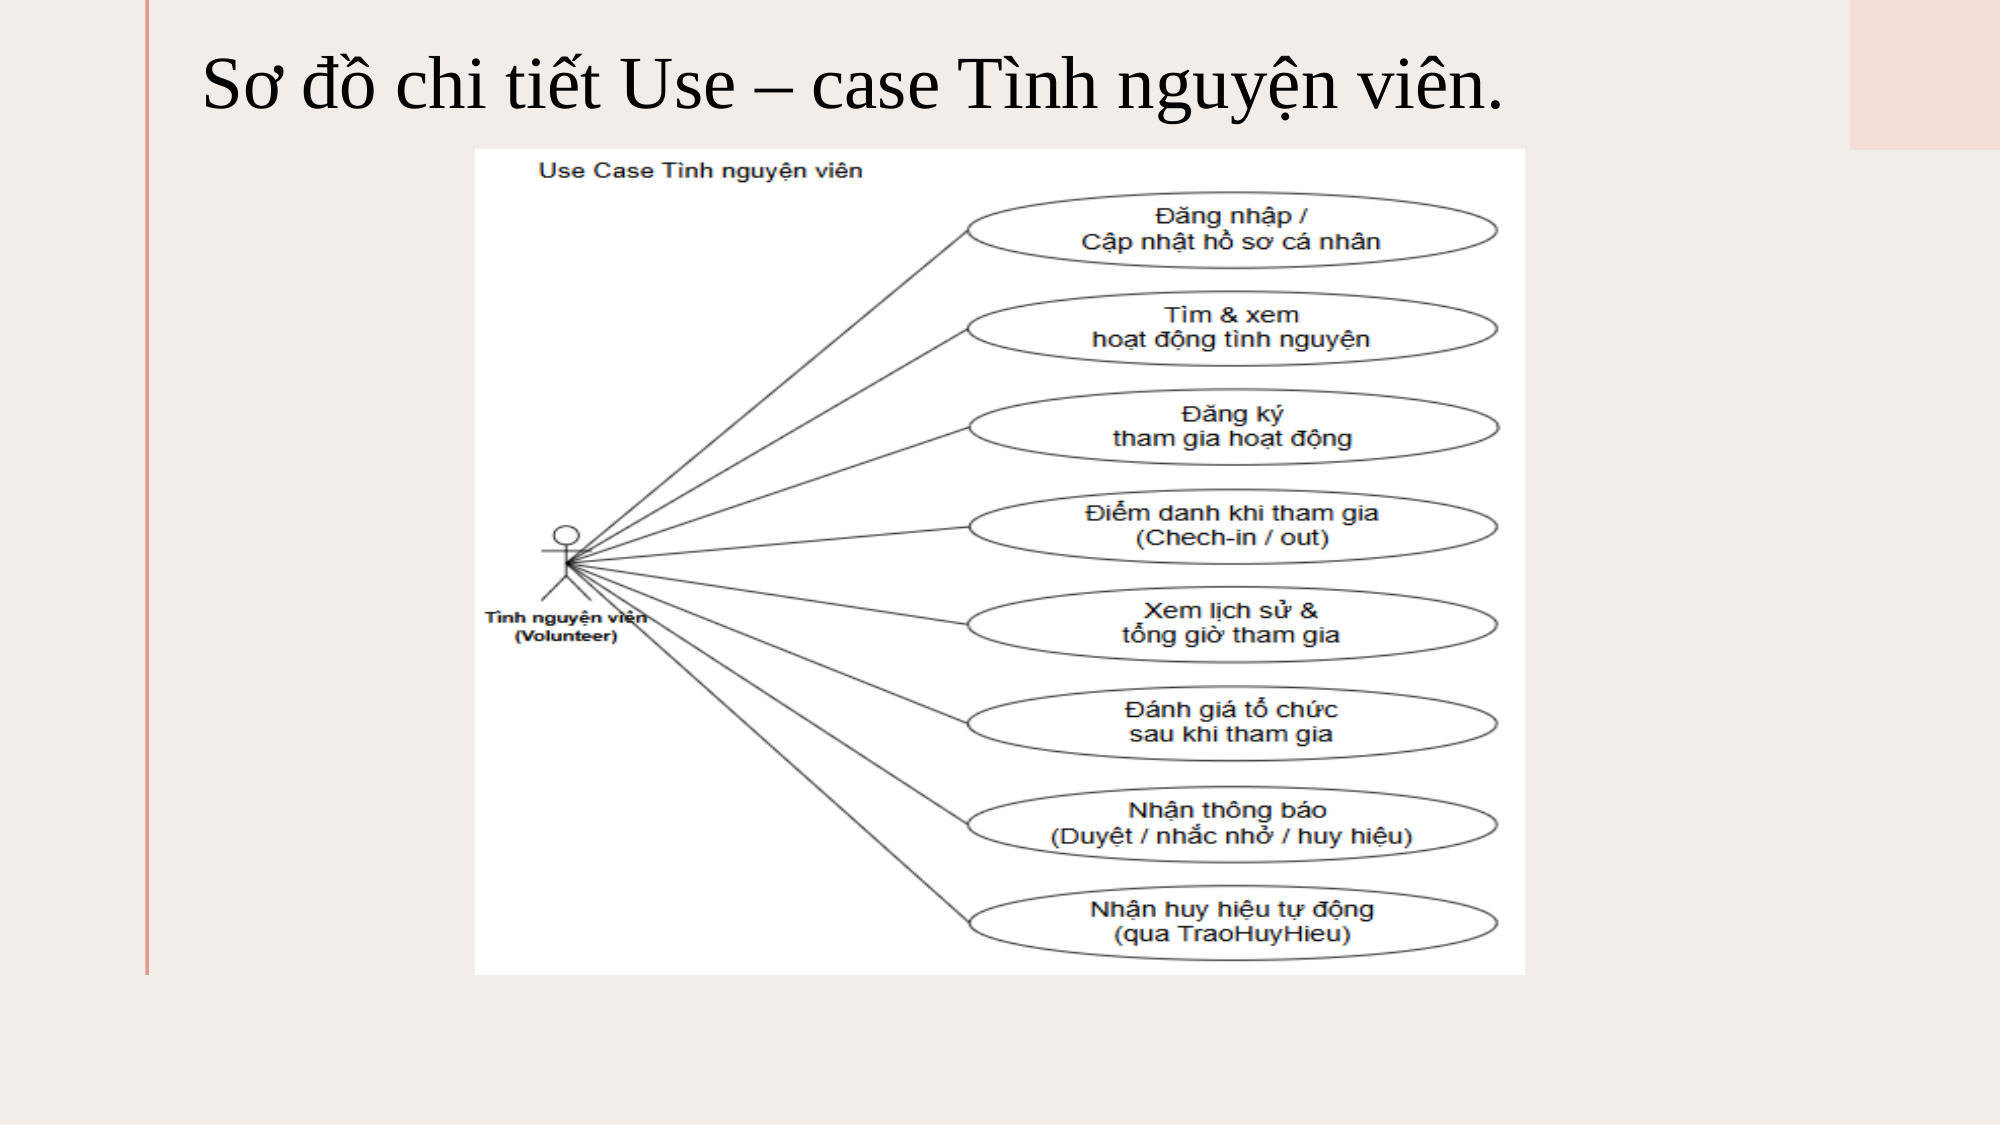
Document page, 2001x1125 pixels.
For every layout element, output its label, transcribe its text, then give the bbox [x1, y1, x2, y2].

picture [475, 149, 1525, 975]
text_box Sơ đồ chi tiết Use – case Tình nguyện viên. [201, 18, 1632, 150]
